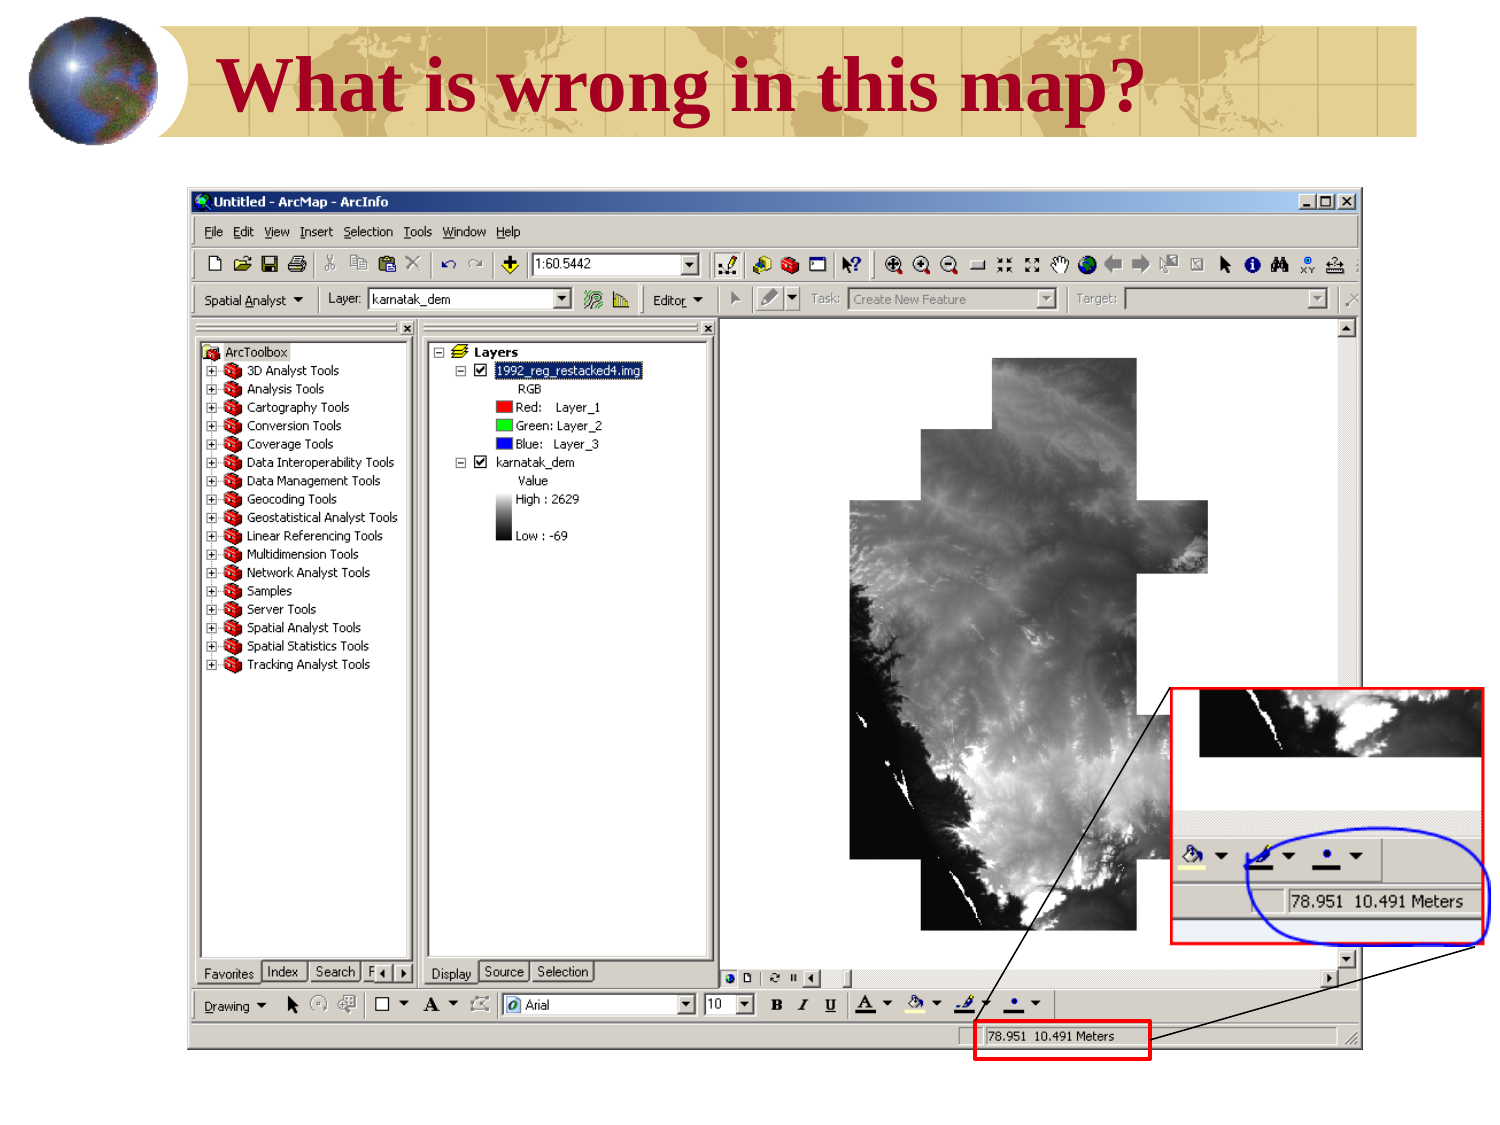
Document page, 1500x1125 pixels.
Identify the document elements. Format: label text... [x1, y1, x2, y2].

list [187, 187, 1363, 1051]
picture [1171, 687, 1491, 948]
picture [24, 12, 172, 149]
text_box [1149, 946, 1476, 1041]
title What is wrong in this map? [199, 24, 1438, 136]
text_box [974, 687, 1171, 1022]
